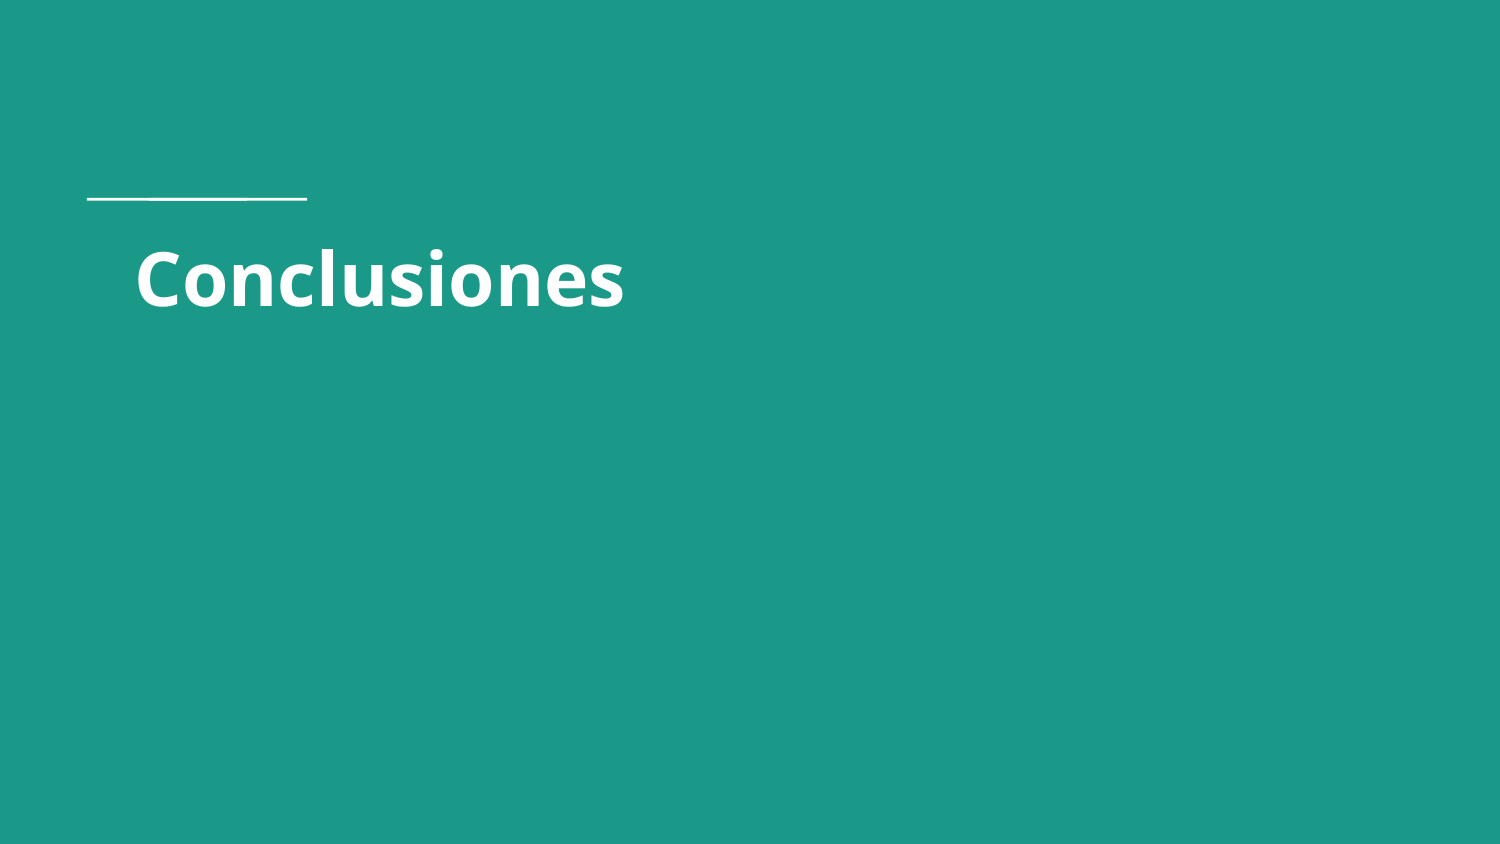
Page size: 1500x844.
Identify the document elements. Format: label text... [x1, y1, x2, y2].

title Conclusiones [119, 216, 1381, 466]
